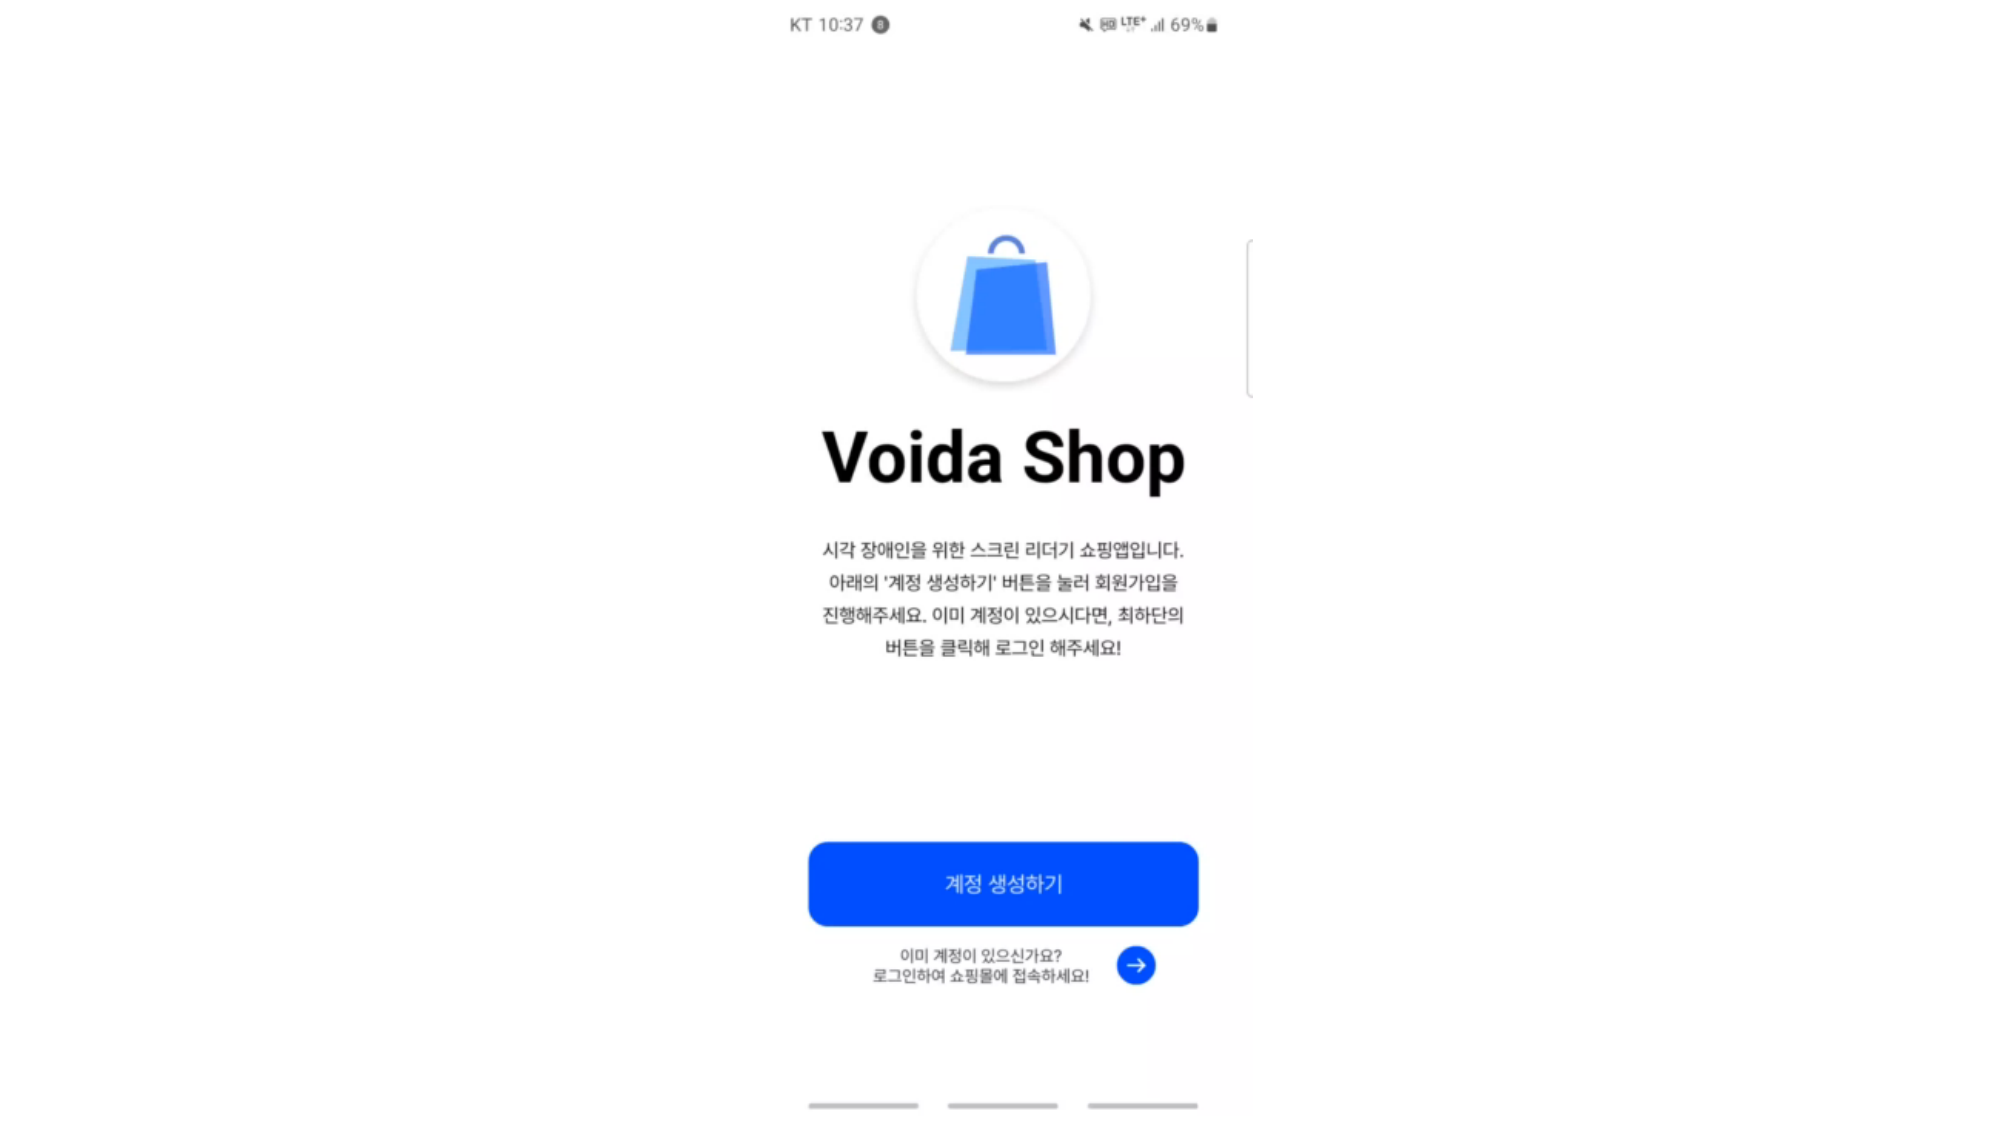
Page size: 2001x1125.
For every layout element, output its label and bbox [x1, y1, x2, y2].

text_box [753, 6, 1254, 1117]
